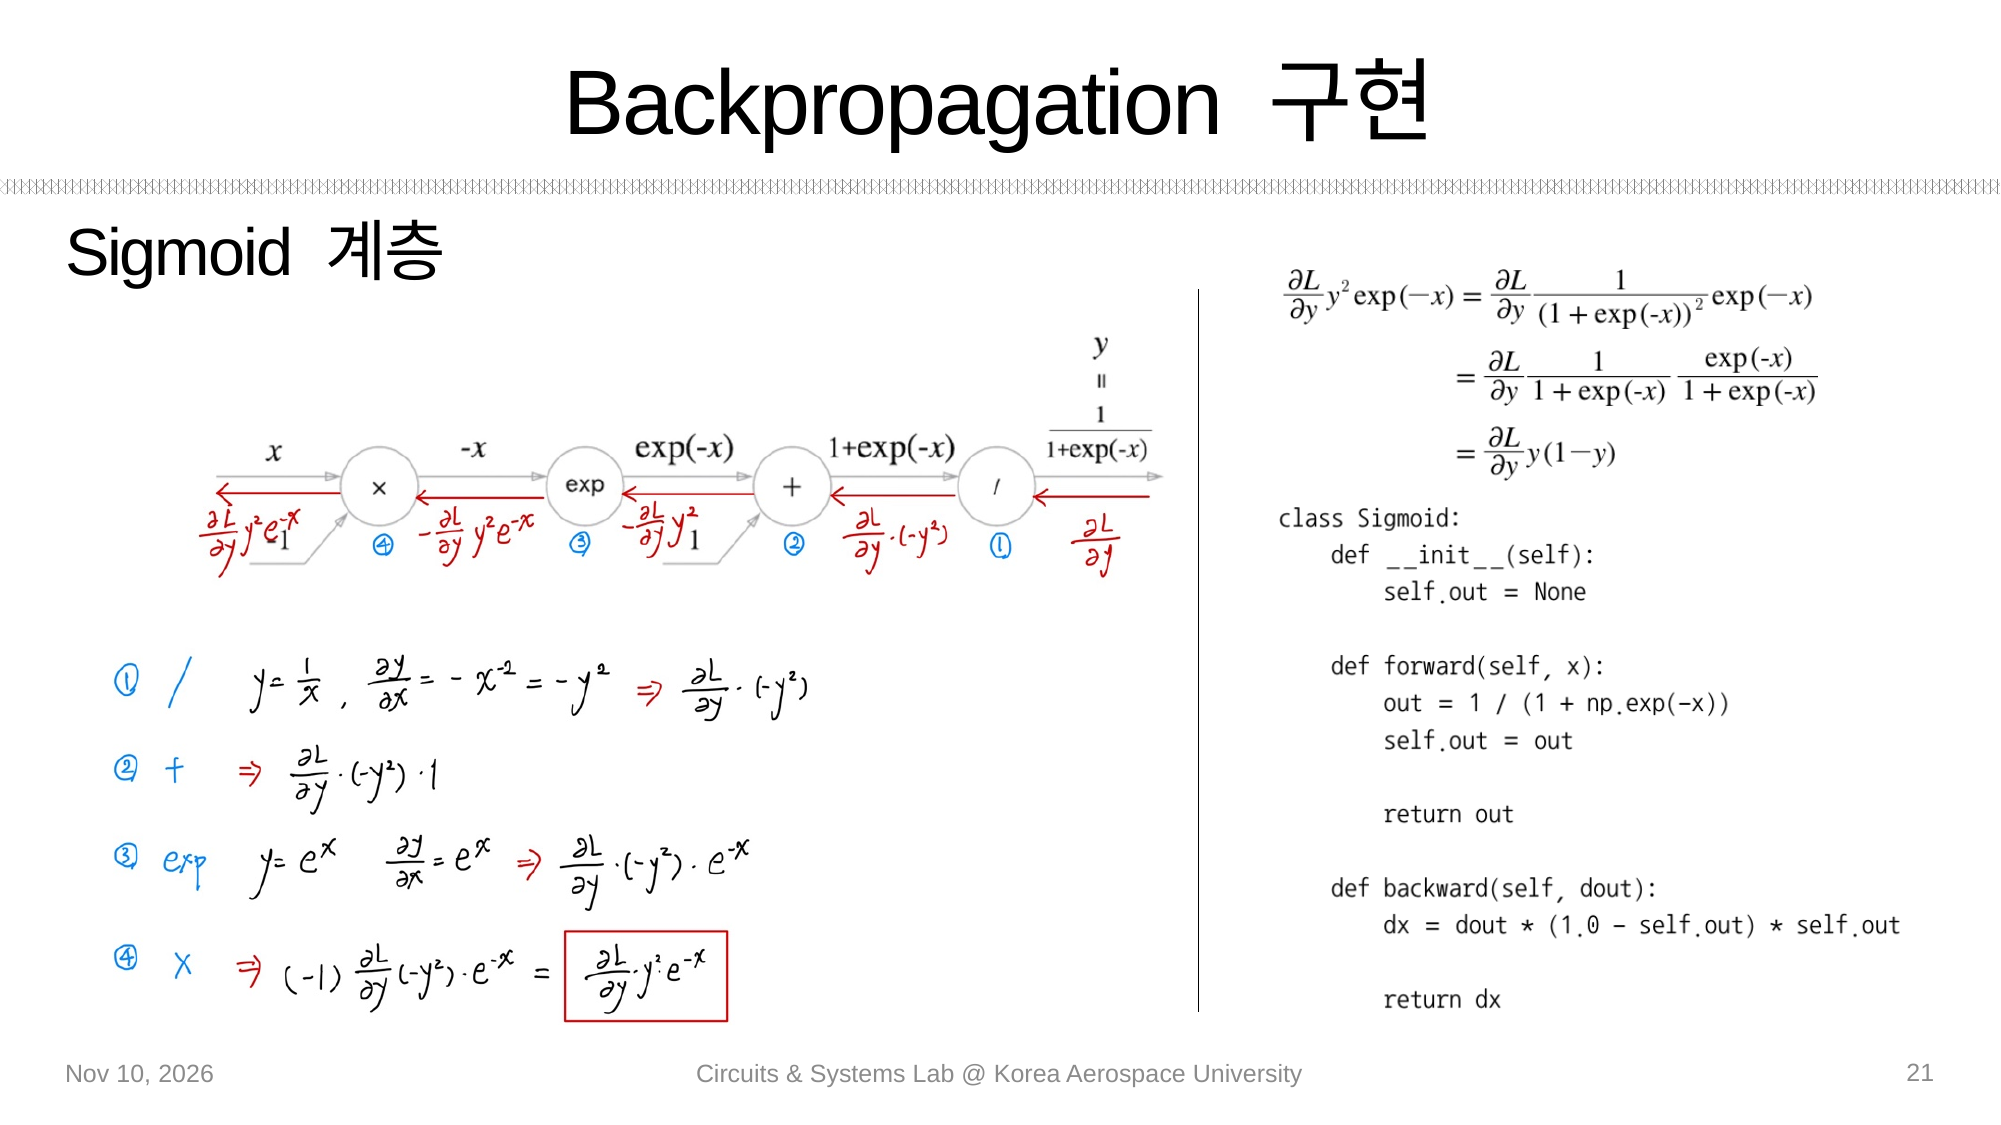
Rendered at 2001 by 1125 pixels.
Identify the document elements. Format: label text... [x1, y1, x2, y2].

slide_number 25-Sep-20 [50, 1042, 500, 1103]
footer Circuits & Systems Lab @ Korea Aerospace University [662, 1042, 1338, 1103]
slide_number 21 [1493, 1041, 1950, 1102]
picture [103, 325, 1179, 1042]
title Backpropagation 구현 [50, 32, 1950, 163]
picture [1260, 237, 1929, 1025]
list Sigmoid 계층 [50, 210, 1950, 1012]
